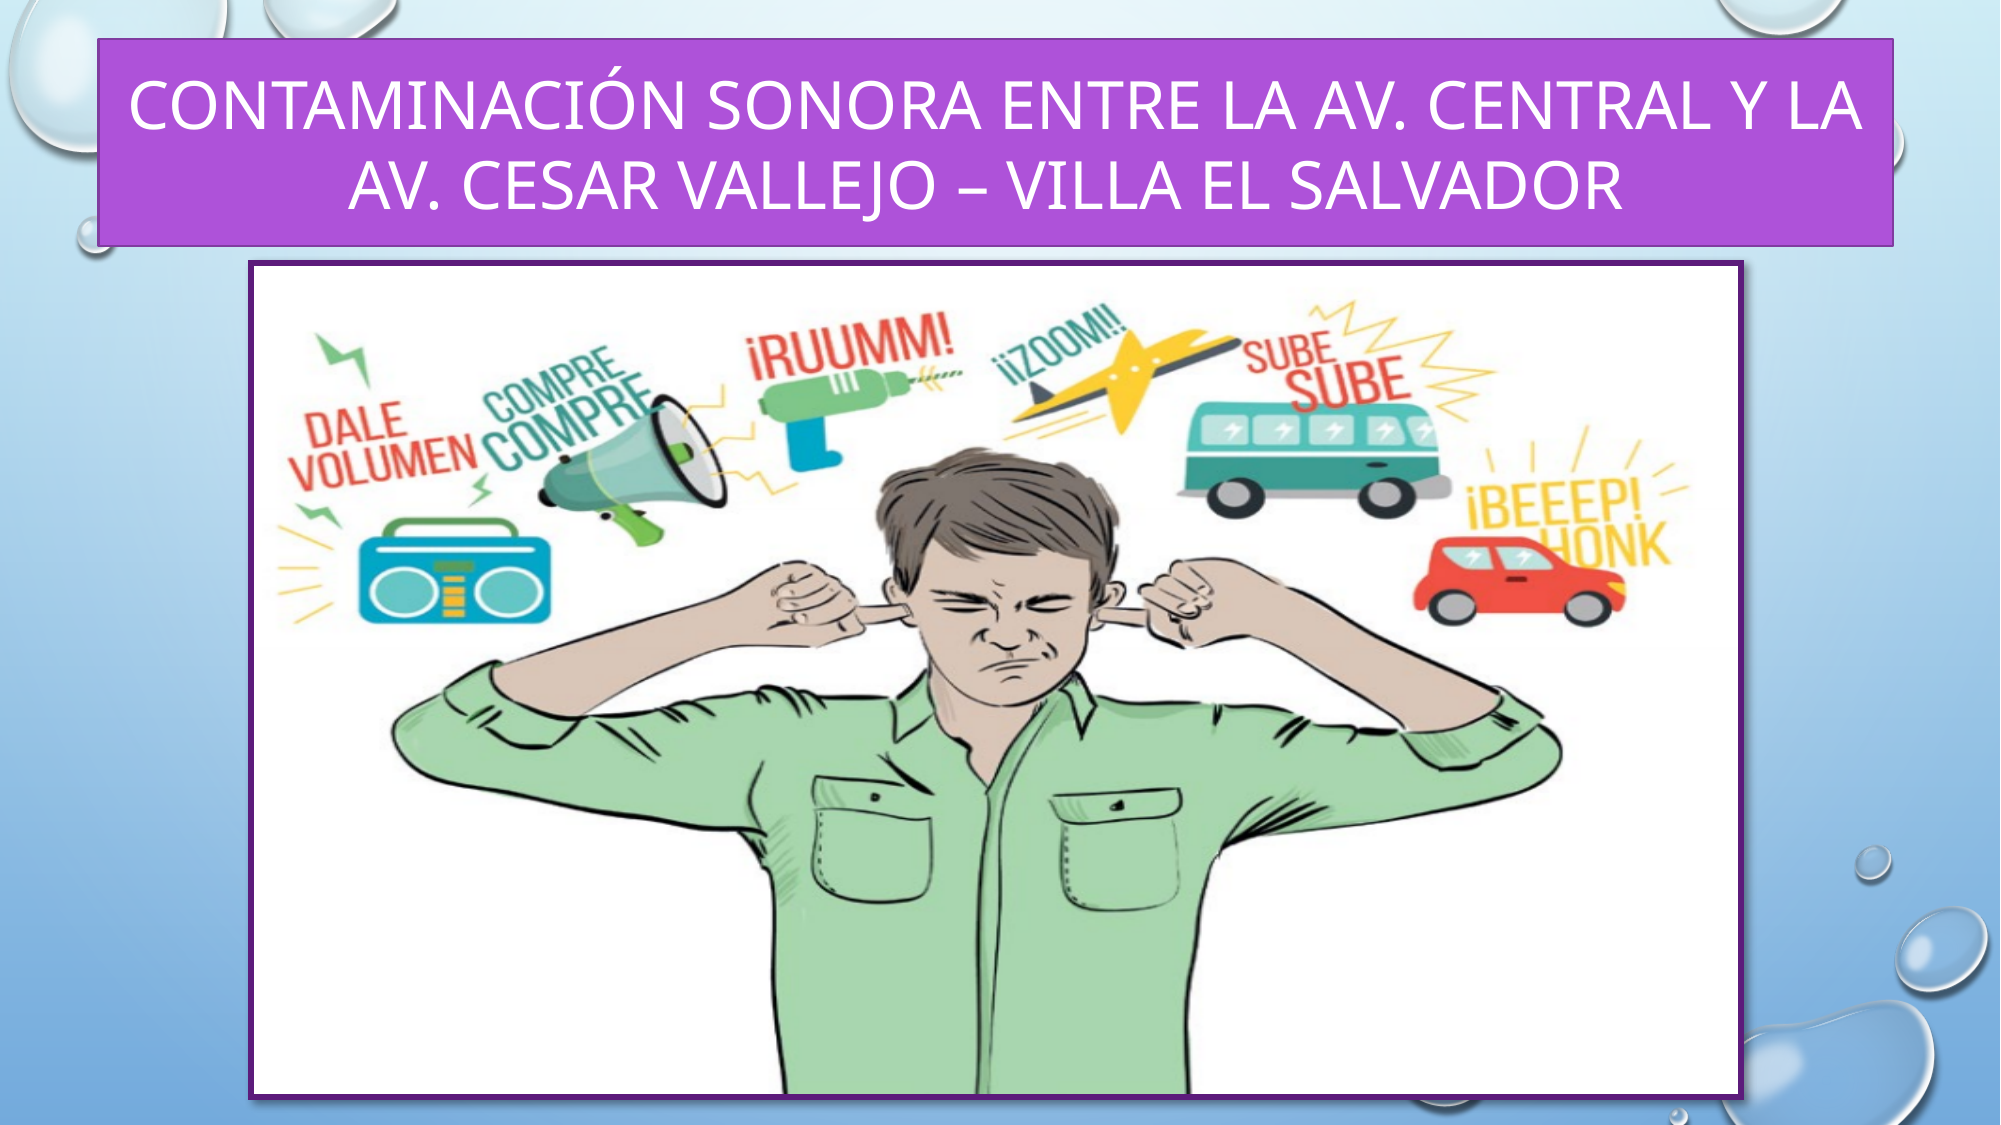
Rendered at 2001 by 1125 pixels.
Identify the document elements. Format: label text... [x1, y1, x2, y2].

picture [0, 0, 2000, 1125]
text_box CONTAMINACIÓN SONORA ENTRE LA AV. CENTRAL Y LA AV. CESAR VALLEJO – VILLA EL SALVADOR [97, 38, 1894, 247]
